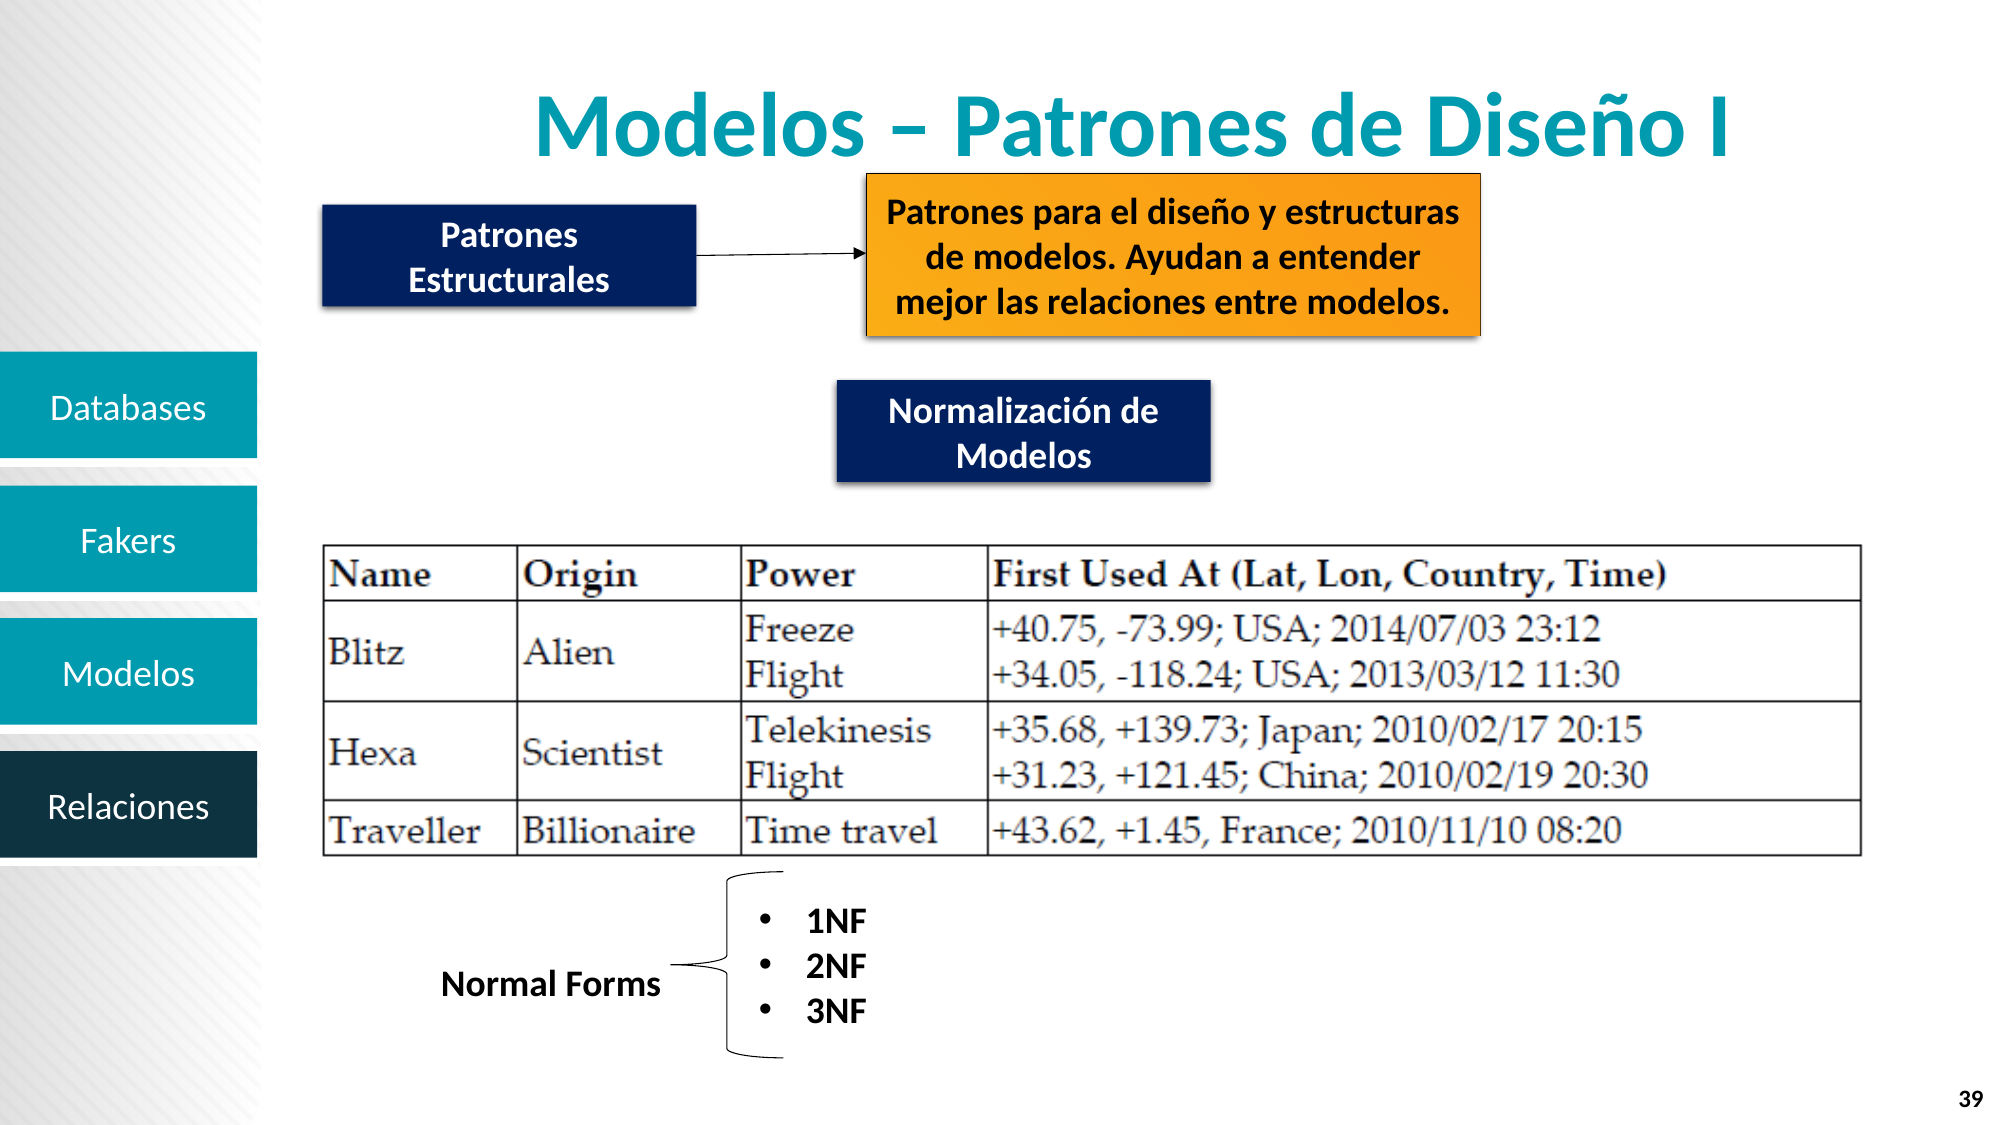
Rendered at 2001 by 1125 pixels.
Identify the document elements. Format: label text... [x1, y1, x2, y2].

text_box Normal Forms [426, 951, 697, 1012]
text_box 1NF 2NF 3NF [744, 889, 1015, 1039]
text_box Patrones para el diseño y estructuras de modelos. Ayudan a entender mejor las relaciones entre modelos. [866, 173, 1481, 336]
text_box Normalización de Modelos [836, 380, 1211, 482]
text_box [670, 871, 784, 1059]
text_box Patrones Estructurales [322, 204, 697, 307]
slide_number 39 [1921, 1072, 2000, 1124]
picture [289, 524, 1868, 870]
title Modelos – Patrones de Diseño I [340, 36, 1927, 204]
